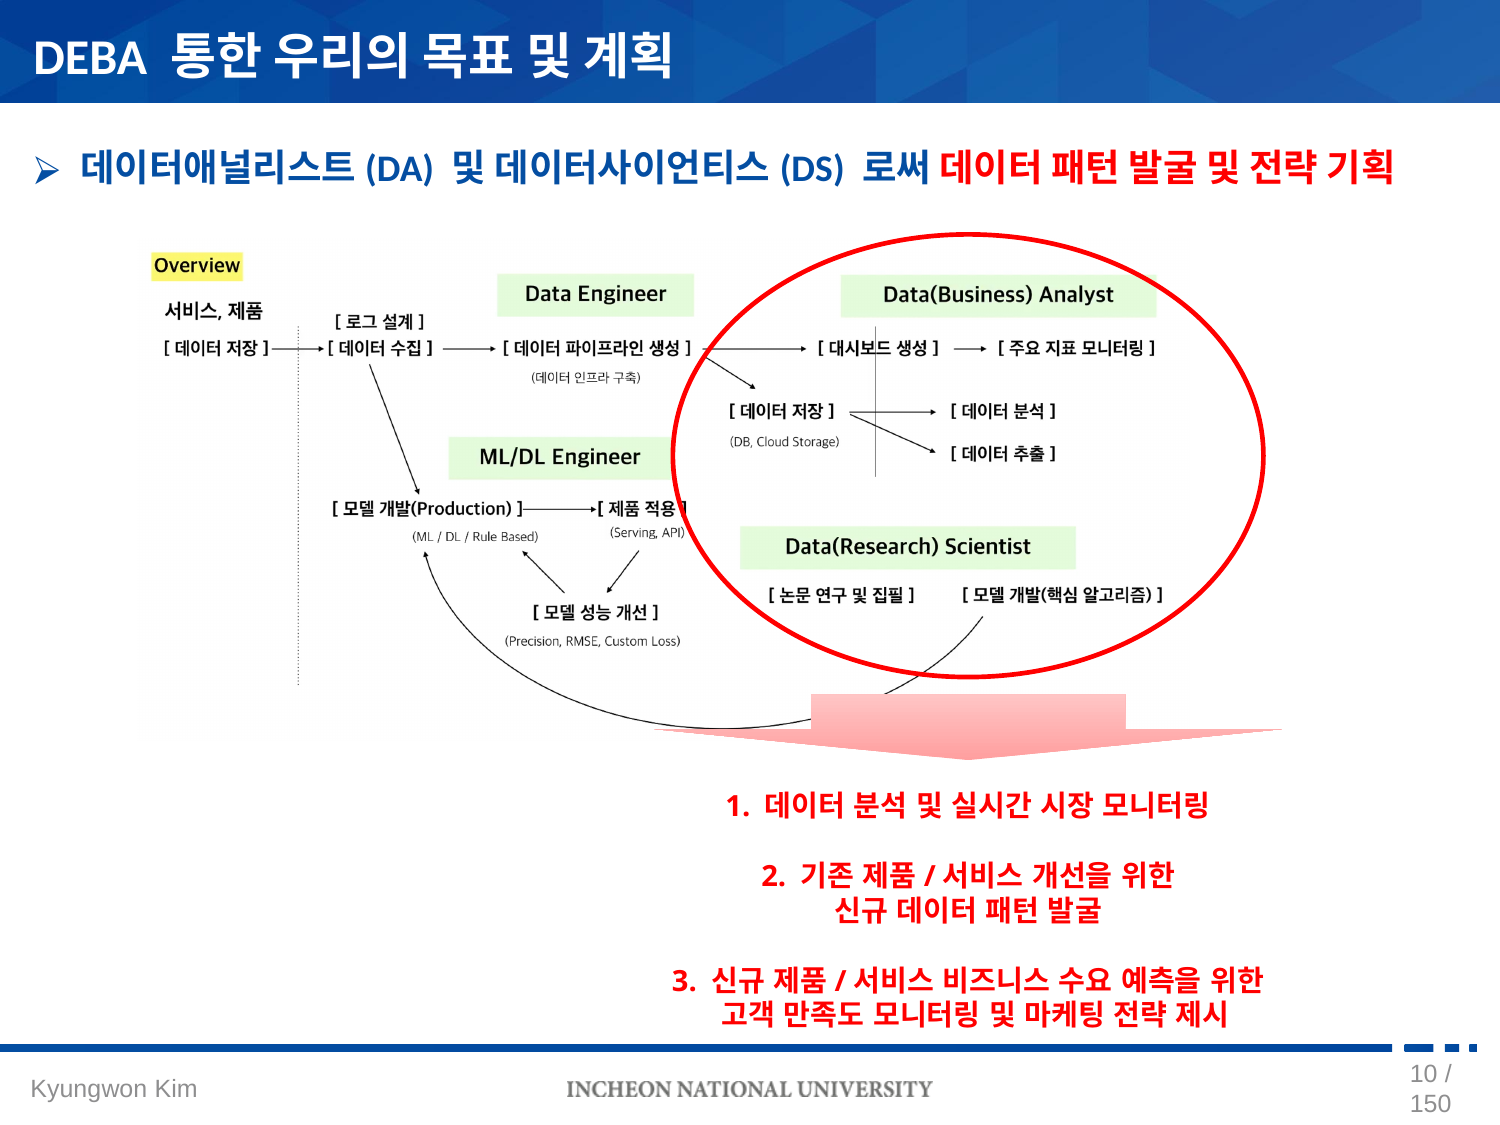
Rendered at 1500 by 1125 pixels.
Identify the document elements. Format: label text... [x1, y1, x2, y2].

slide_number 9 / 150 [1371, 1057, 1490, 1118]
text_box [907, 232, 1029, 237]
text_box 데이터애널리스트(DA) 및 데이터사이언티스(DS) 로써 데이터 패턴 발굴 및 전략 기획 [18, 136, 1482, 202]
picture [567, 1081, 933, 1097]
text_box [844, 750, 1092, 763]
picture [0, 0, 1500, 103]
text_box [1193, 726, 1285, 741]
text_box [1193, 309, 1266, 602]
text_box DEBA 통한 우리의 목표 및 계획 [18, 16, 1482, 93]
picture [137, 238, 1190, 741]
text_box 1. 데이터 분석 및 실시간 시장 모니터링 2. 기존 제품/서비스 개선을 위한 신규 데이터 패턴 발굴 3. 신규 제품/서비스 비즈니스 수요 예측을 위한 고객 만족도 모니터링 및 마케팅 전략 제시 [628, 779, 1309, 1040]
